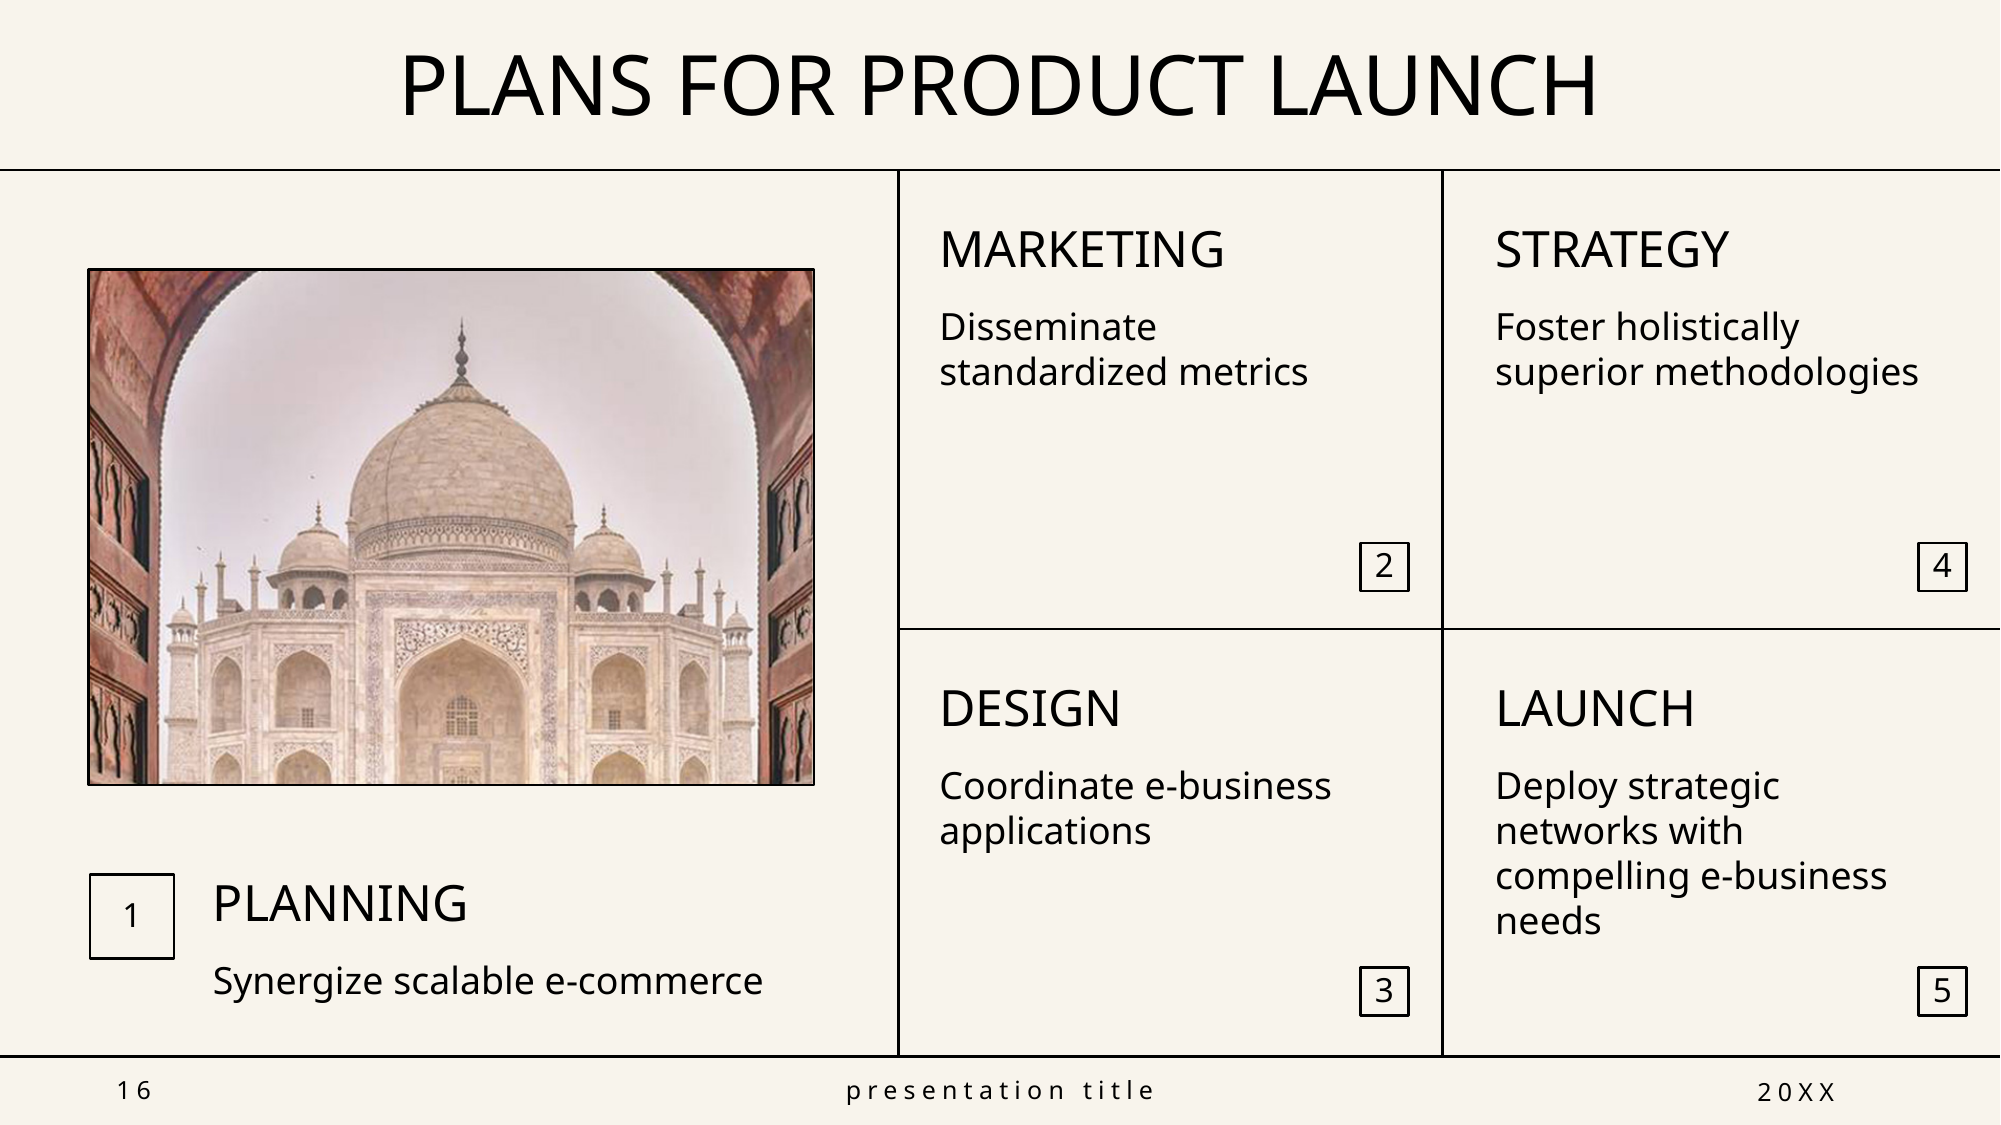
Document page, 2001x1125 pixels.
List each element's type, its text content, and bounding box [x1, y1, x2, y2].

list Coordinate e-business applications [924, 754, 1391, 1025]
list 4 [1917, 542, 1968, 592]
slide_number 16 [101, 1069, 258, 1115]
list LAUNCH [1480, 668, 1947, 746]
slide_number 20XX [1742, 1069, 1899, 1115]
list 5 [1917, 966, 1968, 1017]
list Foster holistically superior methodologies [1480, 295, 1947, 596]
picture [89, 270, 813, 784]
list 1 [89, 873, 175, 960]
list Synergize scalable e-commerce [198, 949, 831, 1037]
list Disseminate standardized metrics [924, 295, 1391, 596]
list Deploy strategic networks with compelling e-business needs [1480, 754, 1947, 1025]
list DESIGN [924, 668, 1391, 746]
title PLANS FOR PRODUCT LAUNCH [76, 8, 1924, 168]
list STRATEGY [1480, 209, 1947, 287]
list PLANNING [198, 863, 831, 941]
list 2 [1359, 542, 1410, 592]
footer presentation title [788, 1069, 1211, 1115]
list 3 [1359, 966, 1410, 1017]
list MARKETING [924, 209, 1391, 287]
